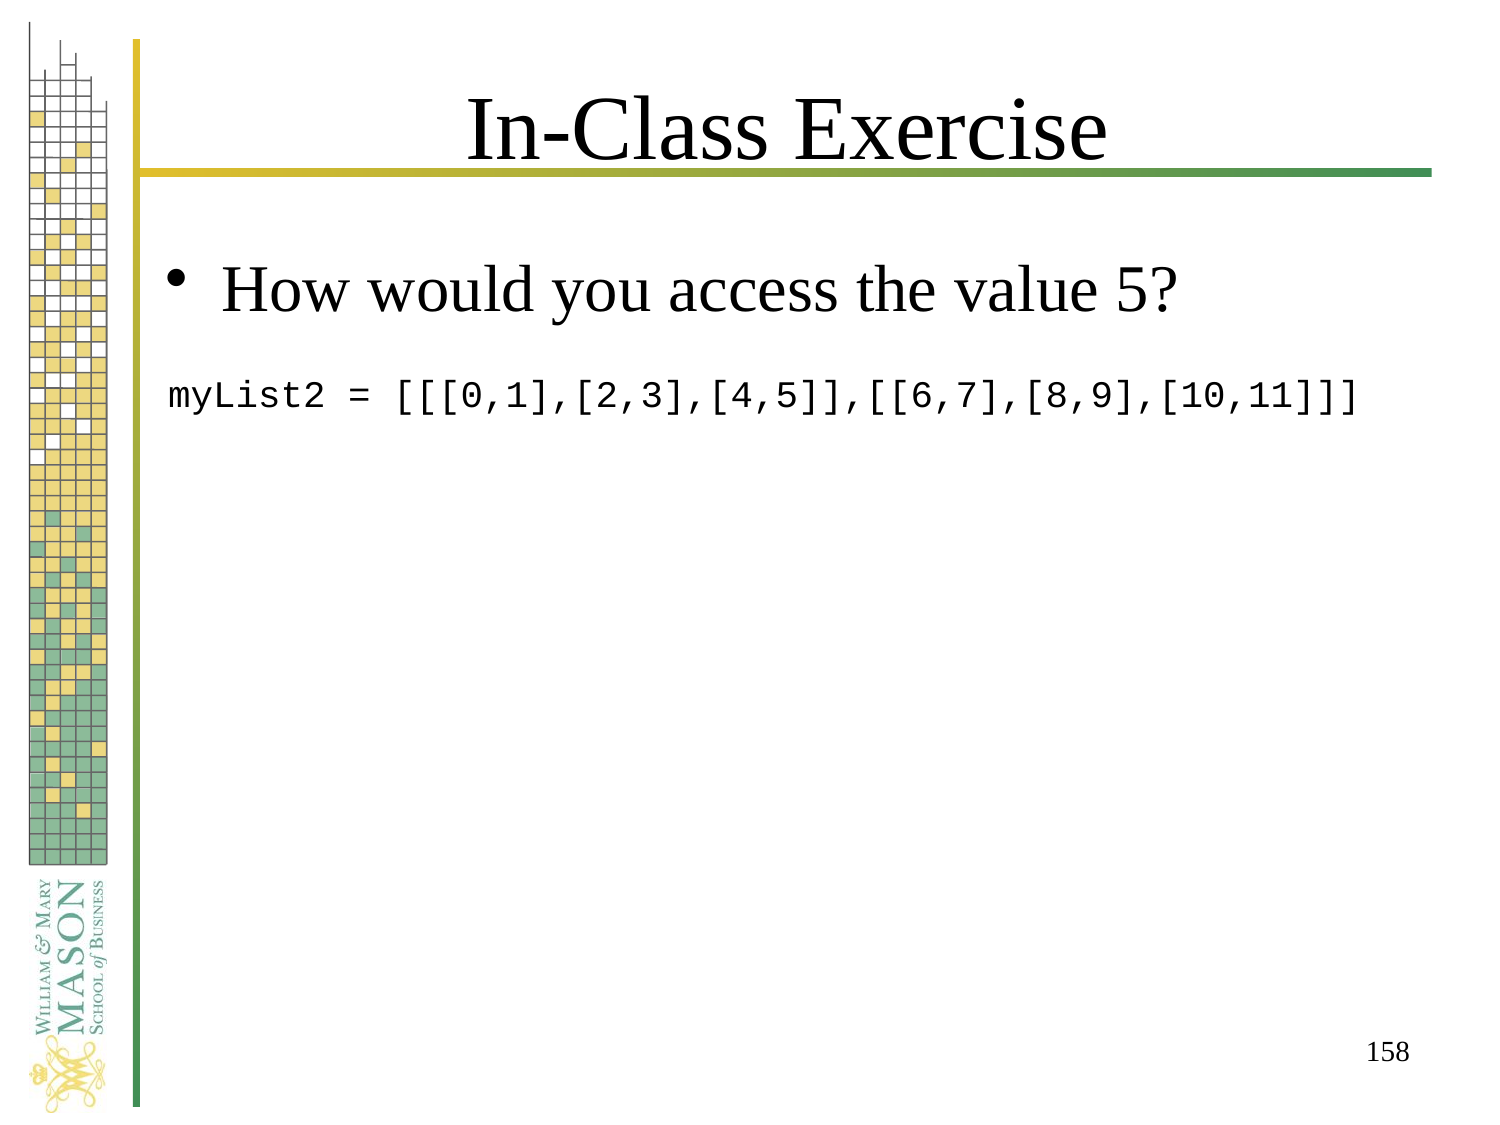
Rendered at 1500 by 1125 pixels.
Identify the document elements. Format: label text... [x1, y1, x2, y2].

slide_number 65 [29, 879, 107, 1113]
slide_number 158 [1048, 1024, 1426, 1103]
list How would you access the value 5? [150, 237, 1425, 1005]
title In-Class Exercise [150, 45, 1425, 200]
text_box myList2 = [[[0,1],[2,3],[4,5]],[[6,7],[8,9],[10,11]]] [153, 363, 1376, 423]
